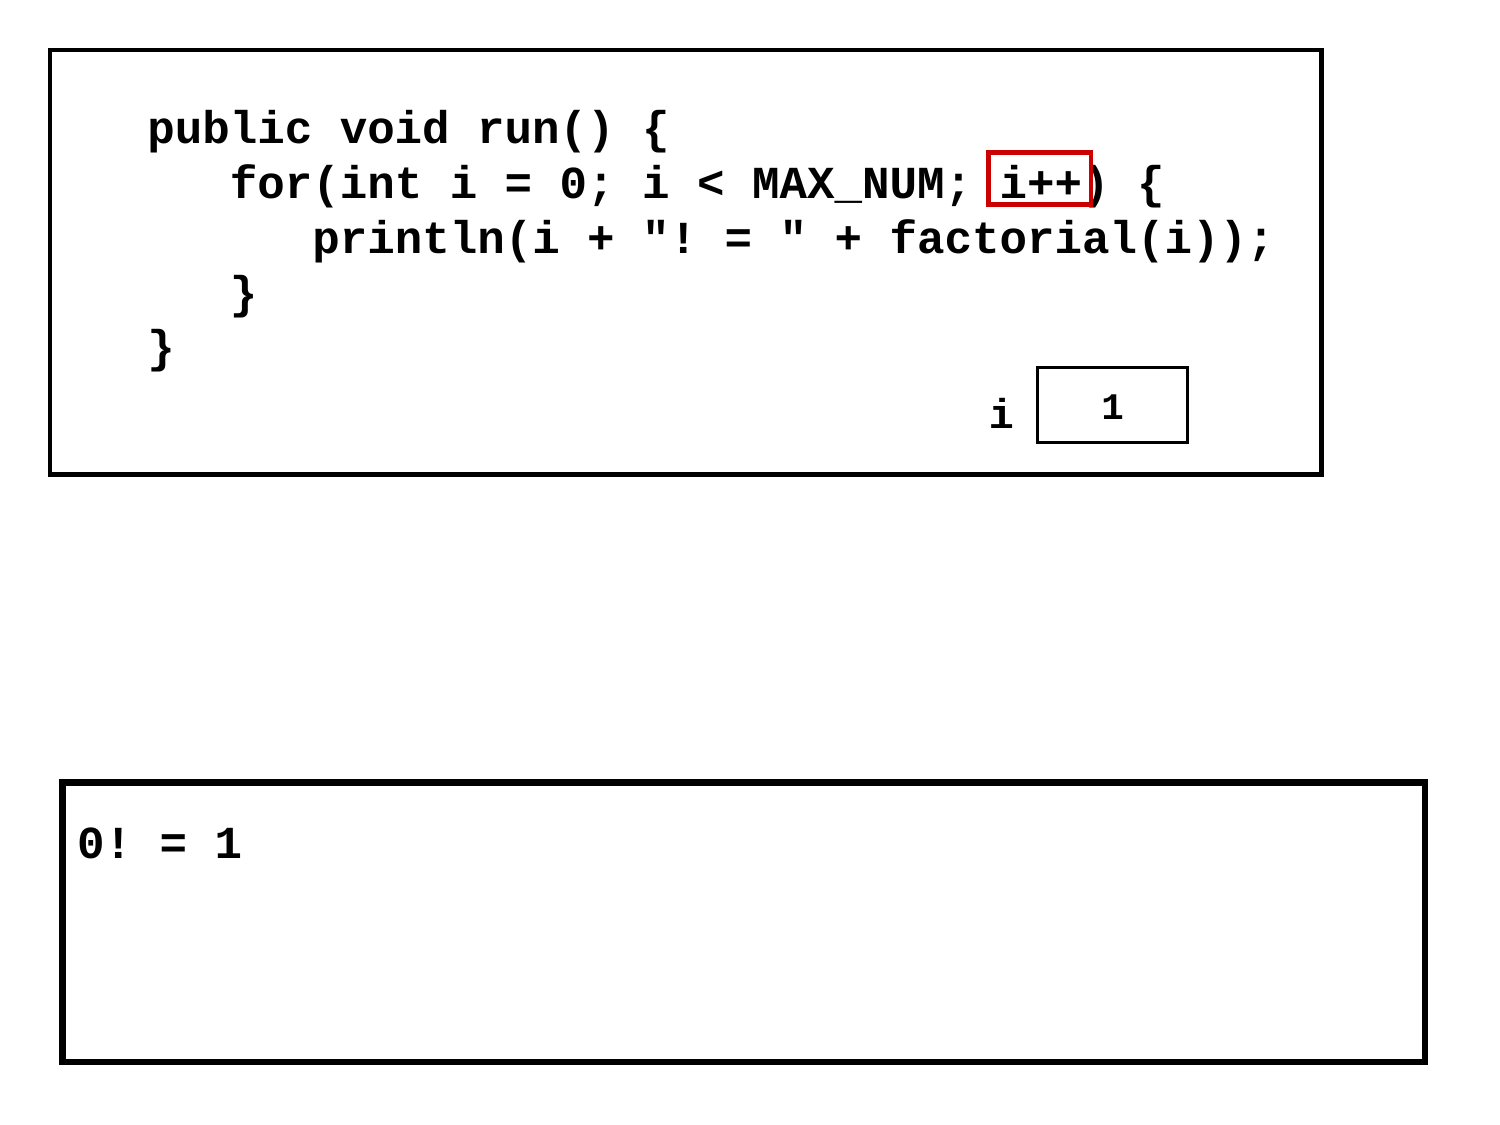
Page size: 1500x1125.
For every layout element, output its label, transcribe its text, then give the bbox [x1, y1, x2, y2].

text_box [988, 152, 1092, 205]
text_box public void run() { for(int i = 0; i < MAX_NUM; i++) { println(i + "! = " + factorial(i)); } } [49, 49, 1322, 475]
text_box 1 [1037, 367, 1188, 443]
text_box 0! = 1 [62, 782, 1425, 1063]
text_box i [974, 379, 1050, 445]
